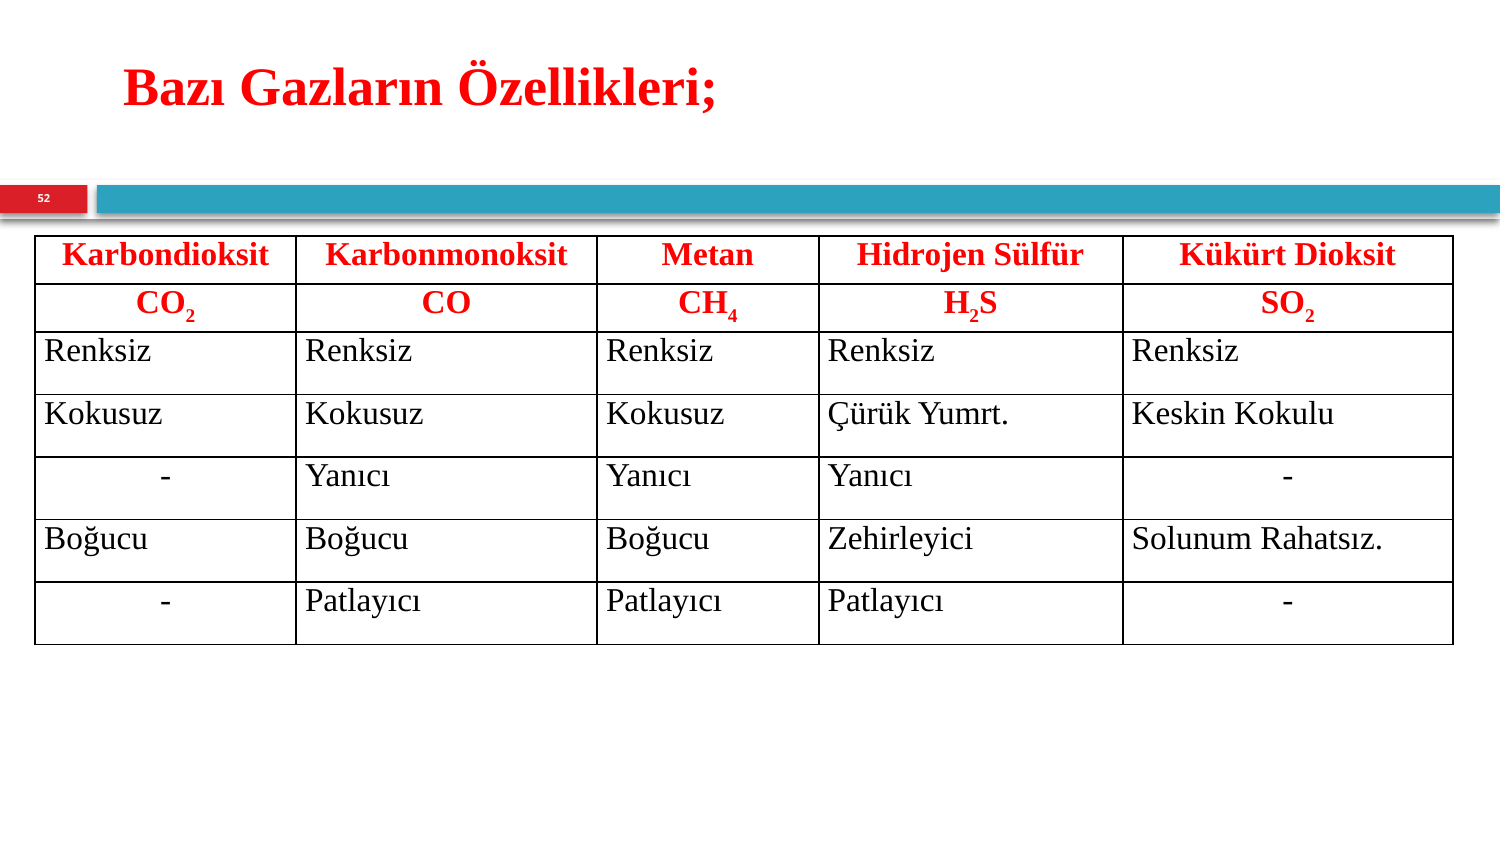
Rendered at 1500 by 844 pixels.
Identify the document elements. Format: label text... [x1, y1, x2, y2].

table_cell Yanıcı [297, 458, 596, 519]
table_cell Patlayıcı [598, 583, 818, 644]
table_header Metan [598, 237, 818, 283]
table_header Karbondioksit [36, 237, 295, 283]
table_cell Patlayıcı [297, 583, 596, 644]
table_cell SO2 [1124, 285, 1452, 331]
table_cell Solunum Rahatsız. [1124, 520, 1452, 581]
table_header Kükürt Dioksit [1124, 237, 1452, 283]
table_cell Çürük Yumrt. [820, 395, 1122, 456]
table_cell Keskin Kokulu [1124, 395, 1452, 456]
table_cell Renksiz [598, 333, 818, 394]
table_cell Zehirleyici [820, 520, 1122, 581]
table_cell Kokusuz [297, 395, 596, 456]
slide_number 52 [0, 184, 88, 215]
table_cell Kokusuz [36, 395, 295, 456]
table_cell Patlayıcı [820, 583, 1122, 644]
table_cell Renksiz [36, 333, 295, 394]
table_cell Yanıcı [598, 458, 818, 519]
table_cell Renksiz [820, 333, 1122, 394]
table_cell Yanıcı [820, 458, 1122, 519]
table_cell Kokusuz [598, 395, 818, 456]
table_cell - [1124, 583, 1452, 644]
table_cell Boğucu [297, 520, 596, 581]
table_cell H2S [820, 285, 1122, 331]
table_header Hidrojen Sülfür [820, 237, 1122, 283]
table_header Karbonmonoksit [297, 237, 596, 283]
table_cell Boğucu [598, 520, 818, 581]
table_cell - [36, 458, 295, 519]
table_cell Renksiz [297, 333, 596, 394]
table_cell - [36, 583, 295, 644]
table_cell CH4 [598, 285, 818, 331]
table_cell - [1124, 458, 1452, 519]
table_cell CO2 [36, 285, 295, 331]
table_cell CO [297, 285, 596, 331]
text_box Bazı Gazların Özellikleri; [108, 43, 735, 124]
table_cell Boğucu [36, 520, 295, 581]
table_cell Renksiz [1124, 333, 1452, 394]
